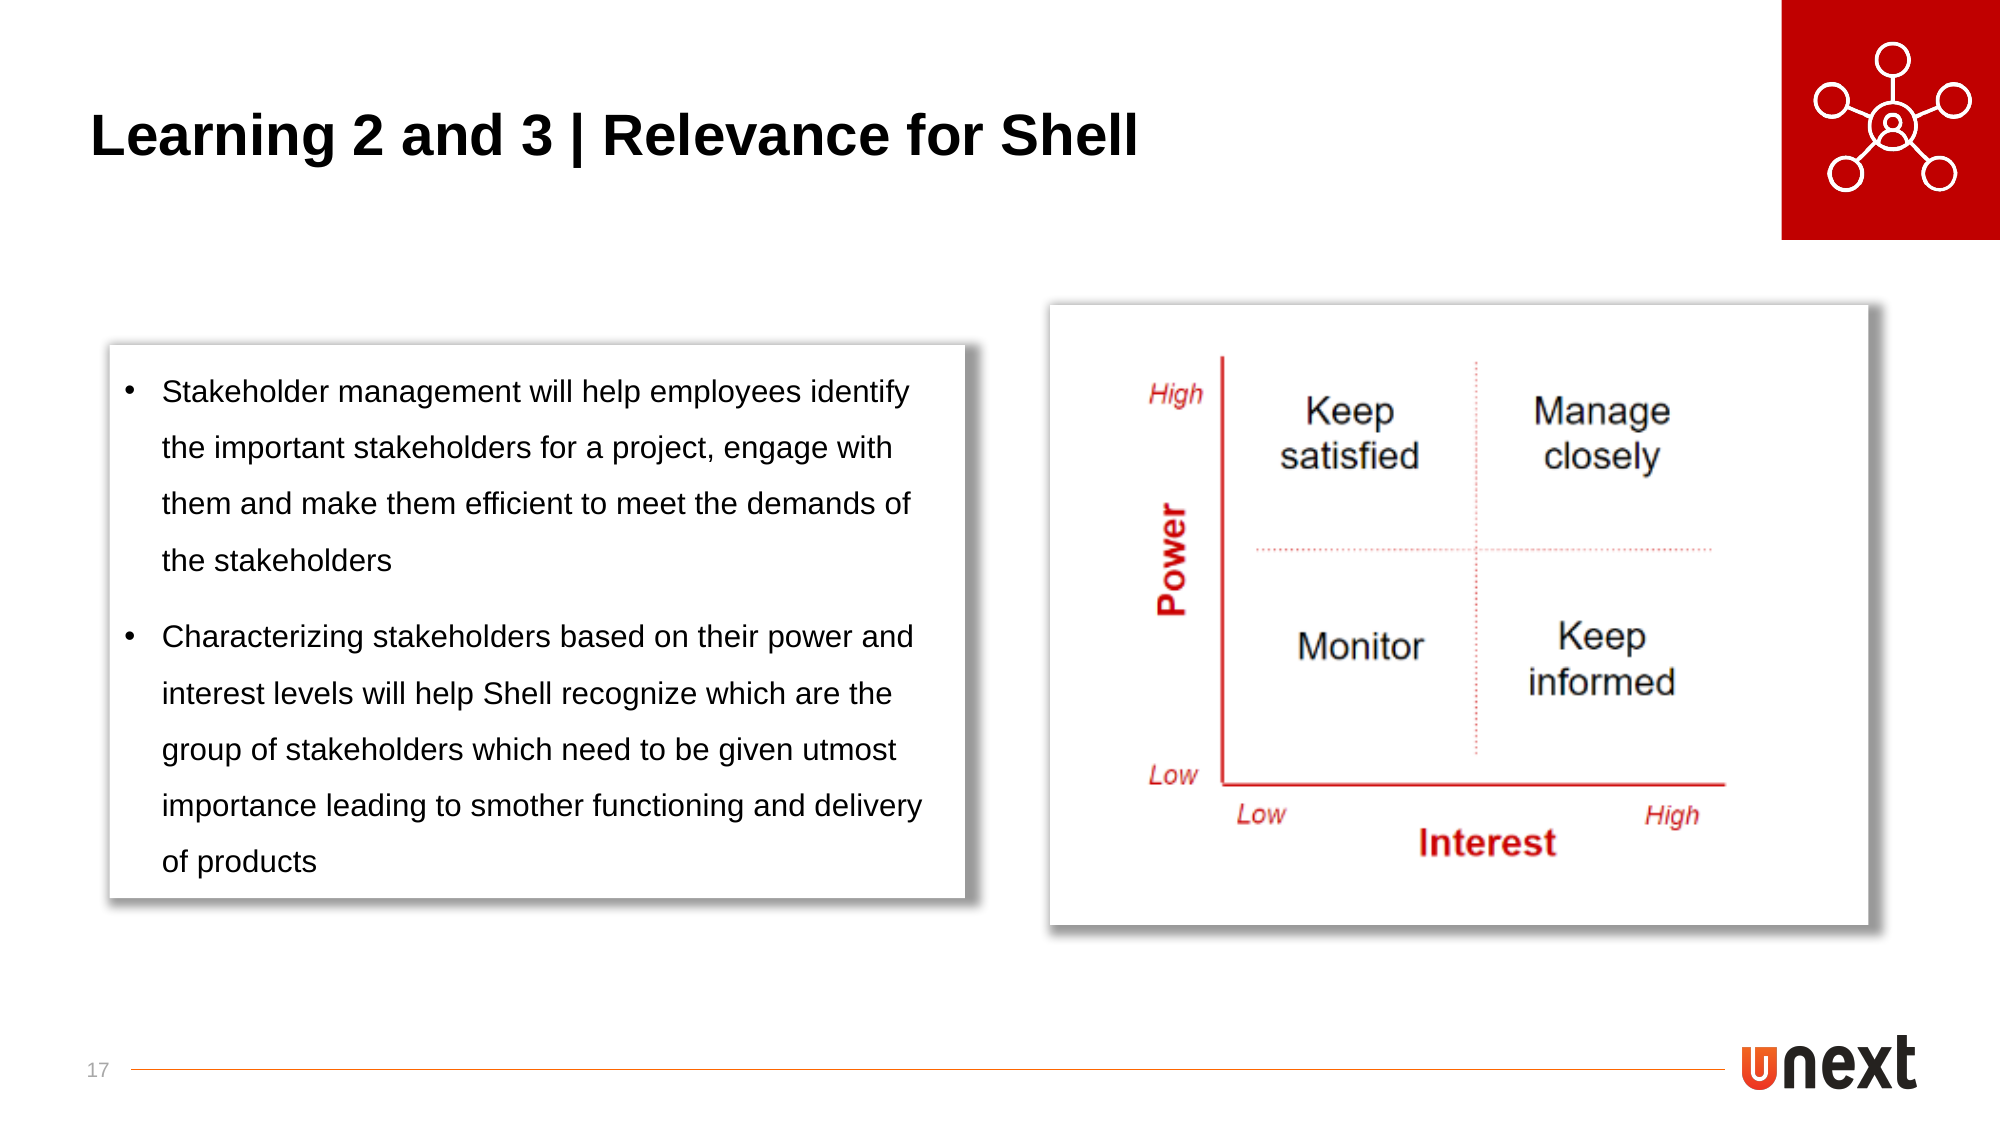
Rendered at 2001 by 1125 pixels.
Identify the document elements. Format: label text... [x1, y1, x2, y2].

text_box [1050, 305, 1869, 925]
text_box Stakeholder management will help employees identify the important stakeholders for a project, engage with them and make them efficient to meet the demands of the stakeholders Characterizing stakeholders based on their power and interest levels will help Shell recognize which are the group of stakeholders which need to be given utmost importance leading to smother functioning and delivery of products [109, 345, 965, 899]
picture [1795, 19, 1990, 214]
text_box [1781, 0, 2000, 241]
picture [1742, 1035, 1917, 1090]
title Learning 2 and 3 | Relevance for Shell [76, 78, 1795, 196]
slide_number 17 [48, 1047, 110, 1091]
picture [1118, 332, 1767, 882]
